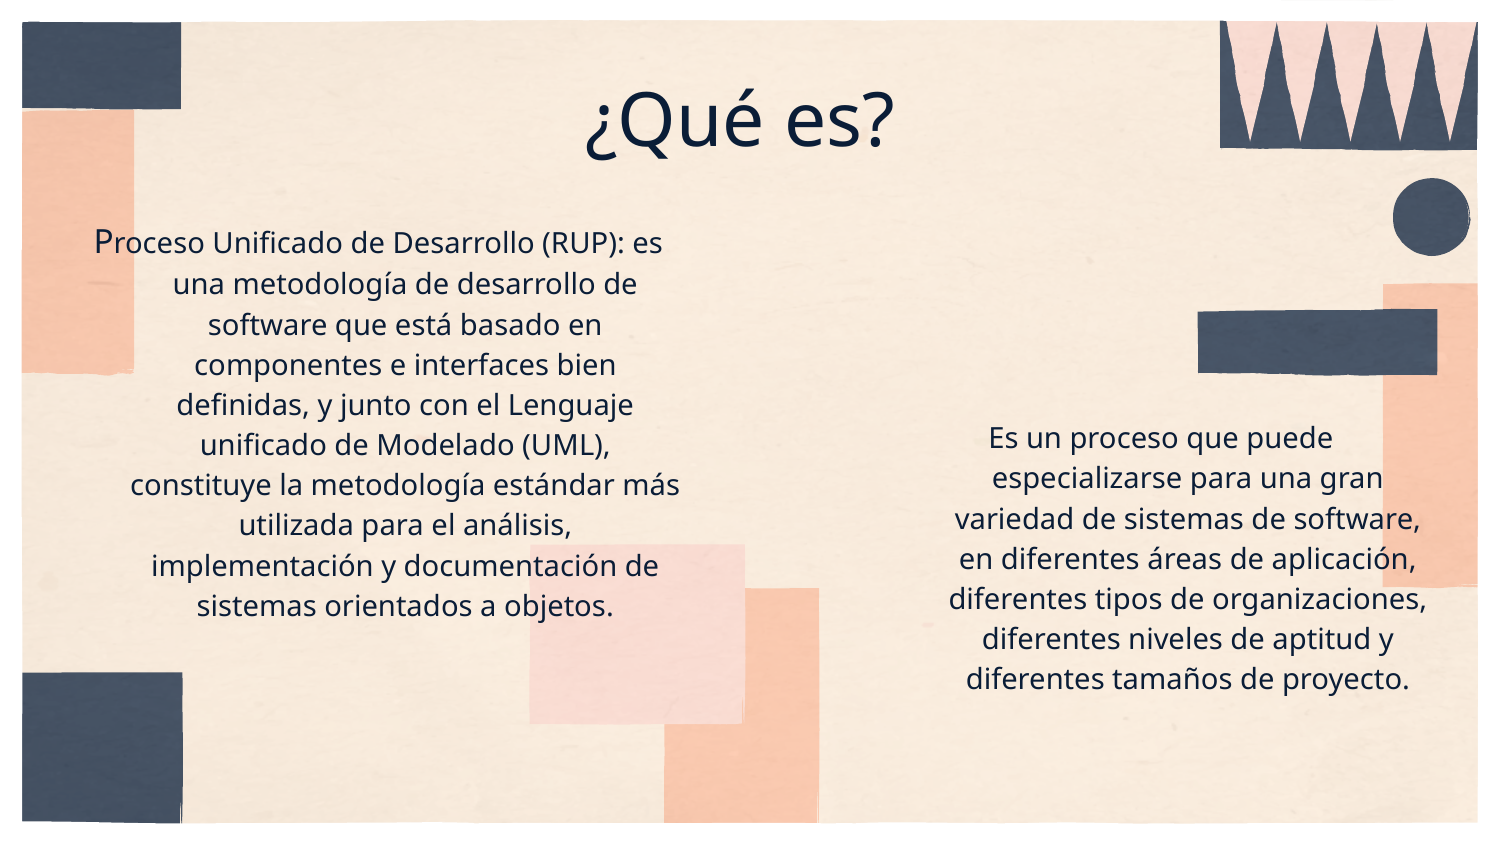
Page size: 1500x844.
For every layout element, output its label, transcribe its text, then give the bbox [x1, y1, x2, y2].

title ¿Qué es? [117, 56, 1383, 151]
subtitle Es un proceso que puede especializarse para una gran variedad de sistemas de software, en diferentes áreas de aplicación, diferentes tipos de organizaciones, diferentes niveles de aptitud y diferentes tamaños de proyecto. [856, 399, 1445, 622]
subtitle Proceso Unificado de Desarrollo (RUP): es una metodología de desarrollo de software que está basado en componentes e interfaces bien definidas, y junto con el Lenguaje unificado de Modelado (UML), constituye la metodología estándar más utilizada para el análisis, implementación y documentación de sistemas orientados a objetos. [40, 199, 696, 422]
